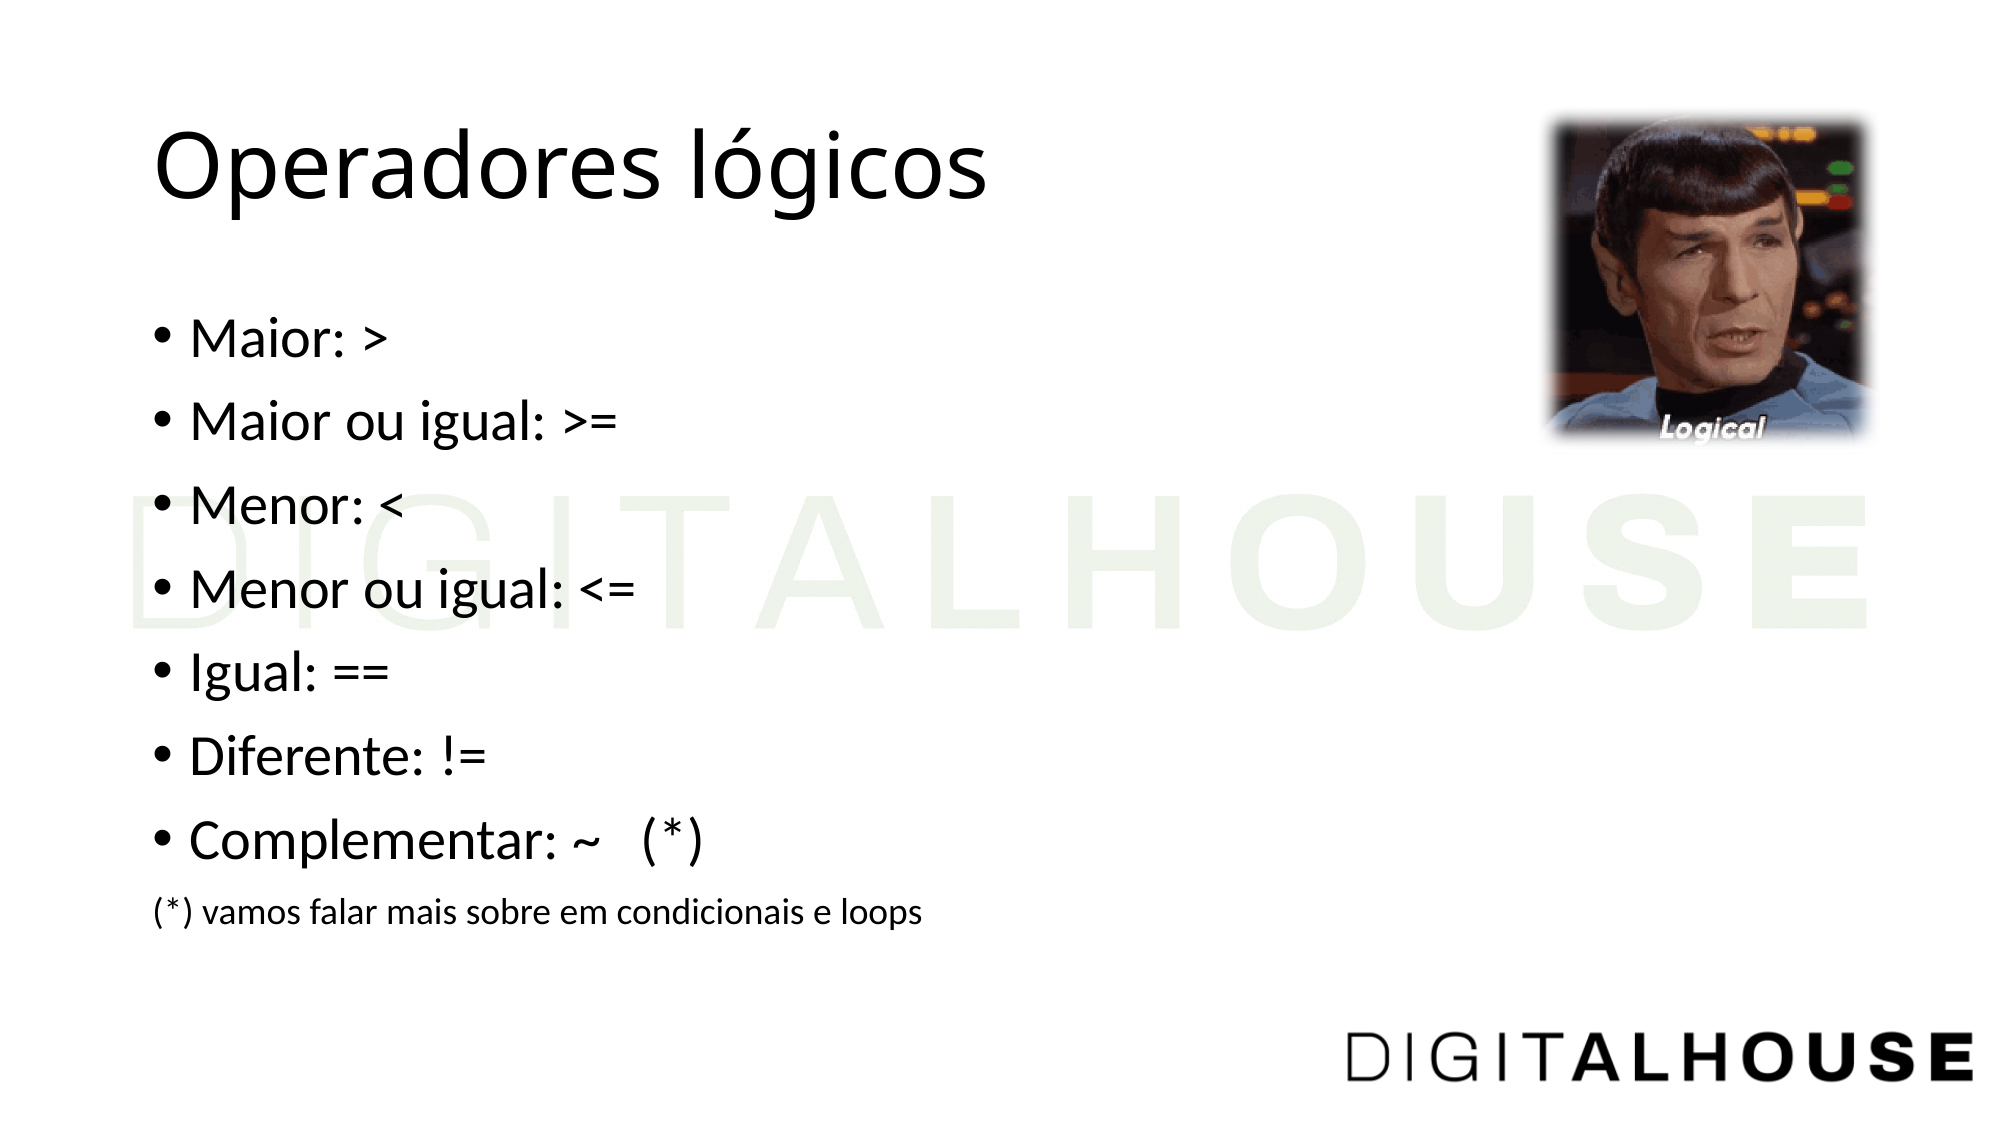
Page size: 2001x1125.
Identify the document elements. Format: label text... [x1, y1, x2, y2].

picture [1536, 105, 1881, 450]
title Operadores lógicos [137, 59, 1863, 278]
picture [1318, 987, 2000, 1125]
list Maior: > Maior ou igual: >= Menor: < Menor ou igual: <= Igual: == Diferente: != Complementar: ~ (*) (*) vamos falar mais sobre em condicionais e loops [137, 299, 1863, 1014]
